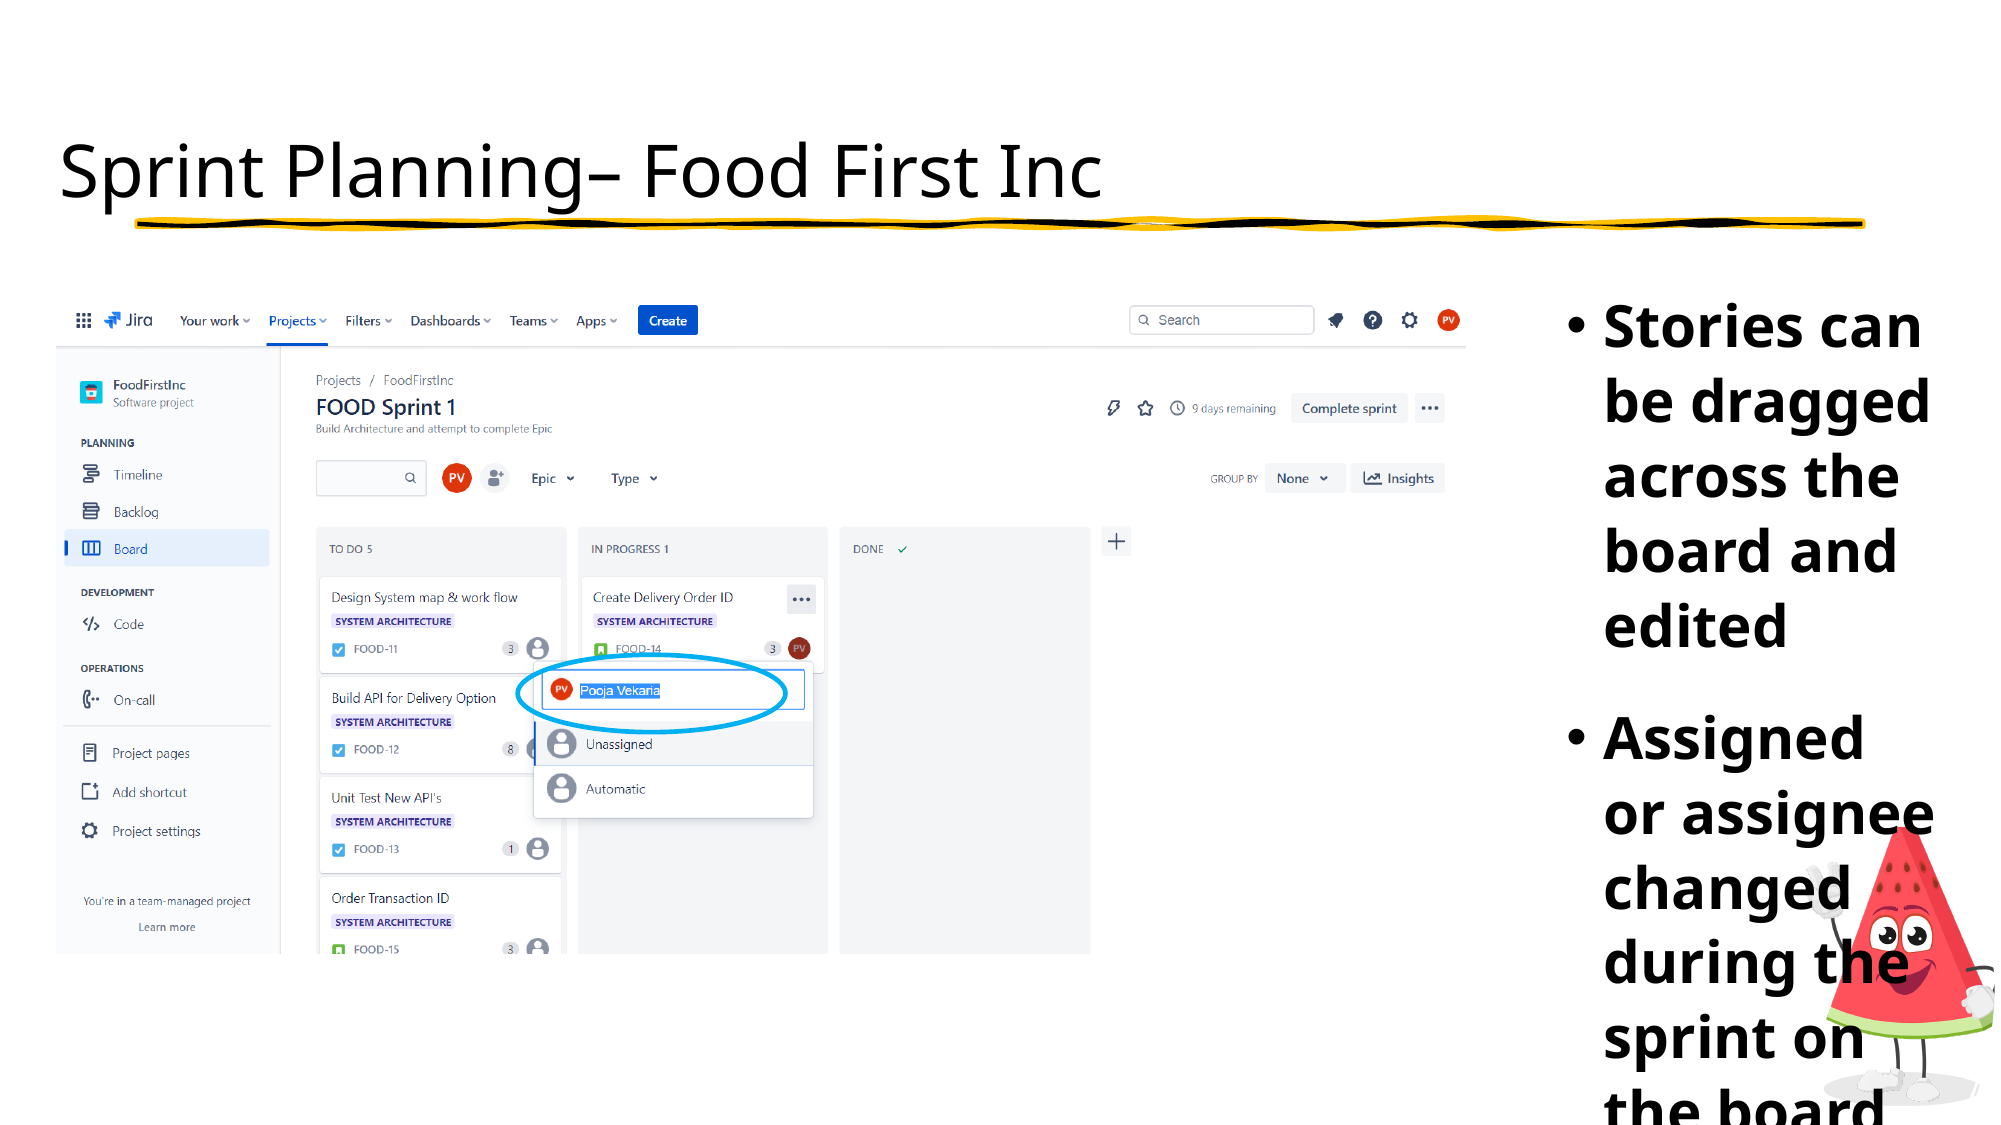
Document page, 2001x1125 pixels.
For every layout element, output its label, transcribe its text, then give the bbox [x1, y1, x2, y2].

title Sprint Planning– Food First Inc [44, 59, 1956, 278]
picture [56, 296, 1466, 954]
picture [1805, 838, 1995, 1106]
list Stories can be dragged across the board and edited Assigned or assignee changed during the sprint on the board [1551, 277, 1956, 1066]
